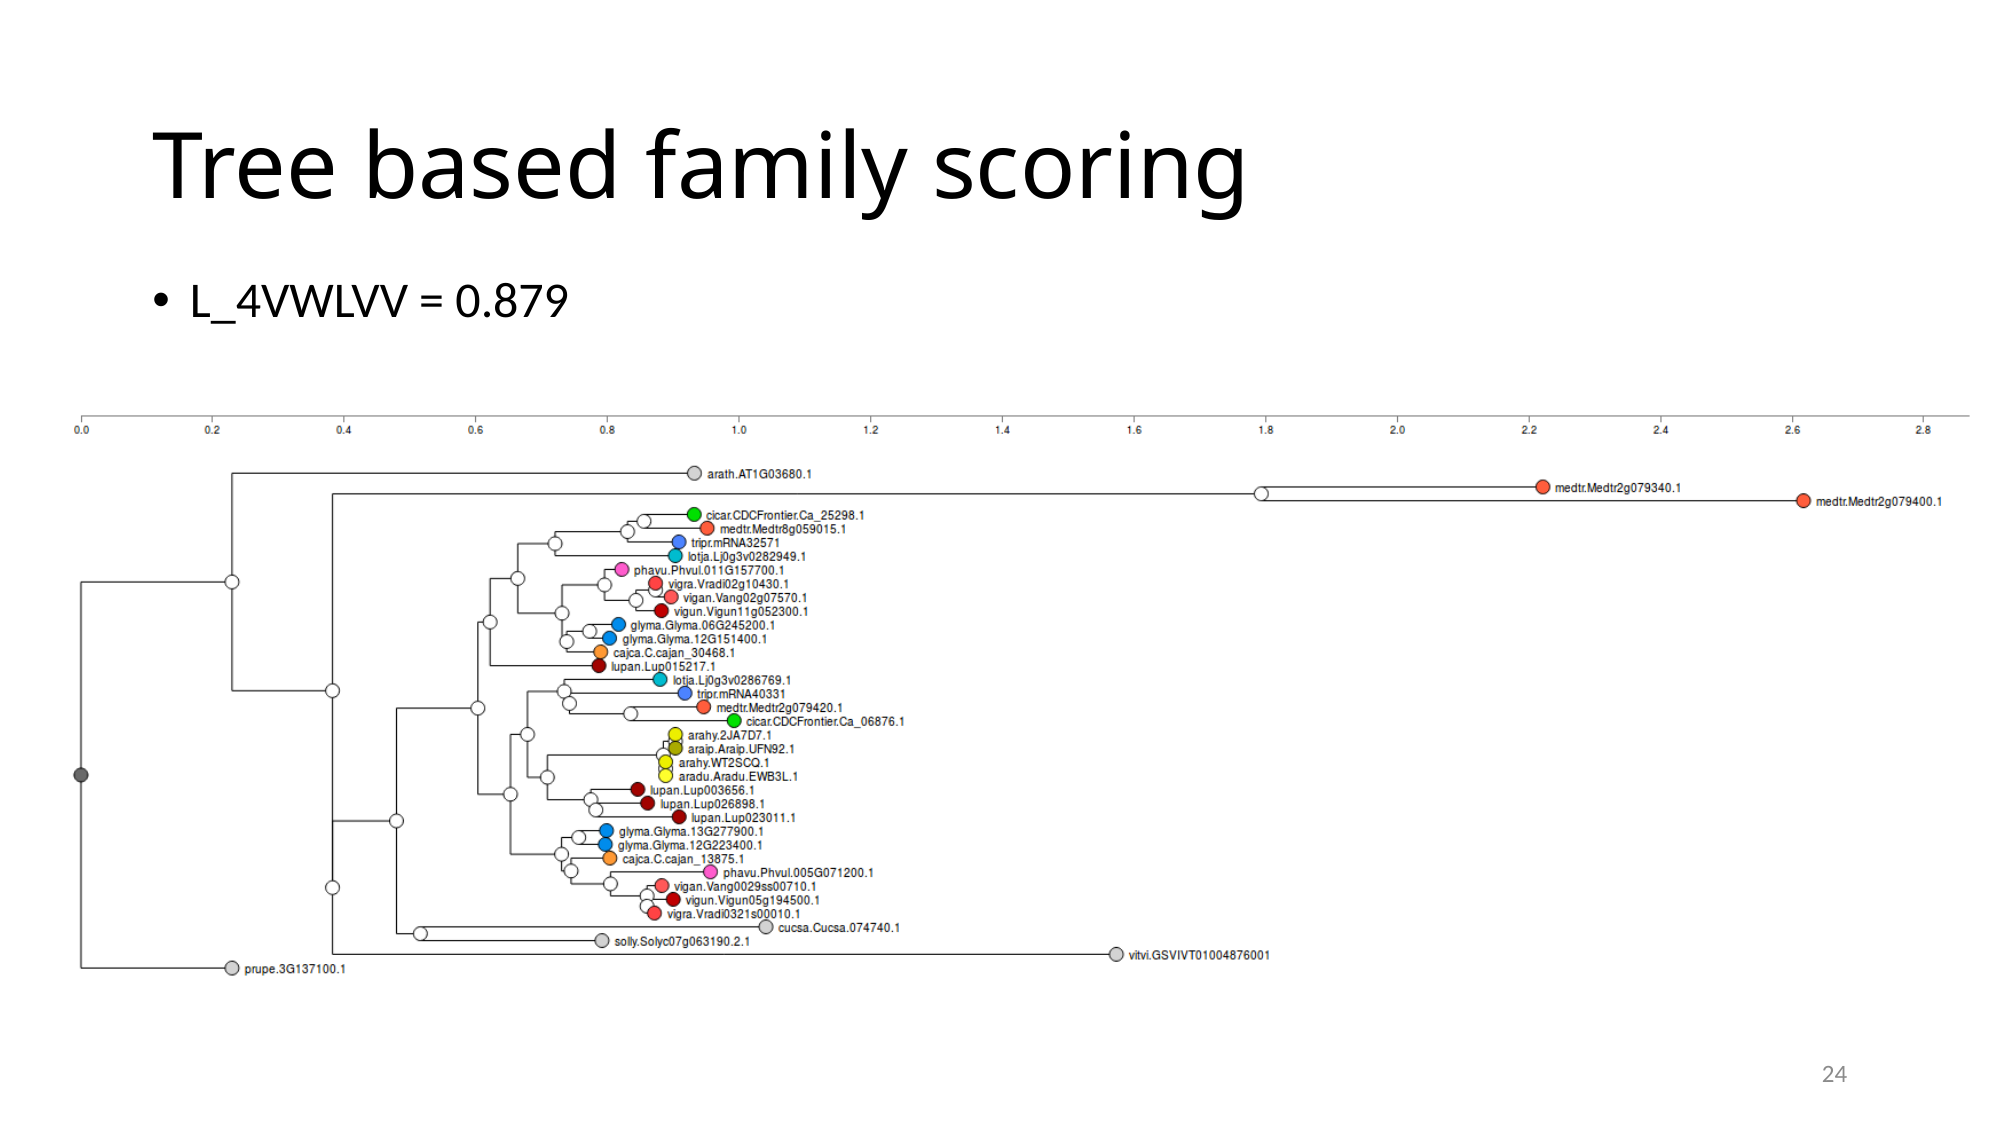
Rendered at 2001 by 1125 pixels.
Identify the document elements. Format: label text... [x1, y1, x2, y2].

picture [49, 404, 1988, 1018]
title Tree based family scoring [137, 59, 1863, 278]
list L_4VWLVV = 0.879 [137, 267, 1015, 337]
slide_number 24 [1412, 1042, 1863, 1103]
